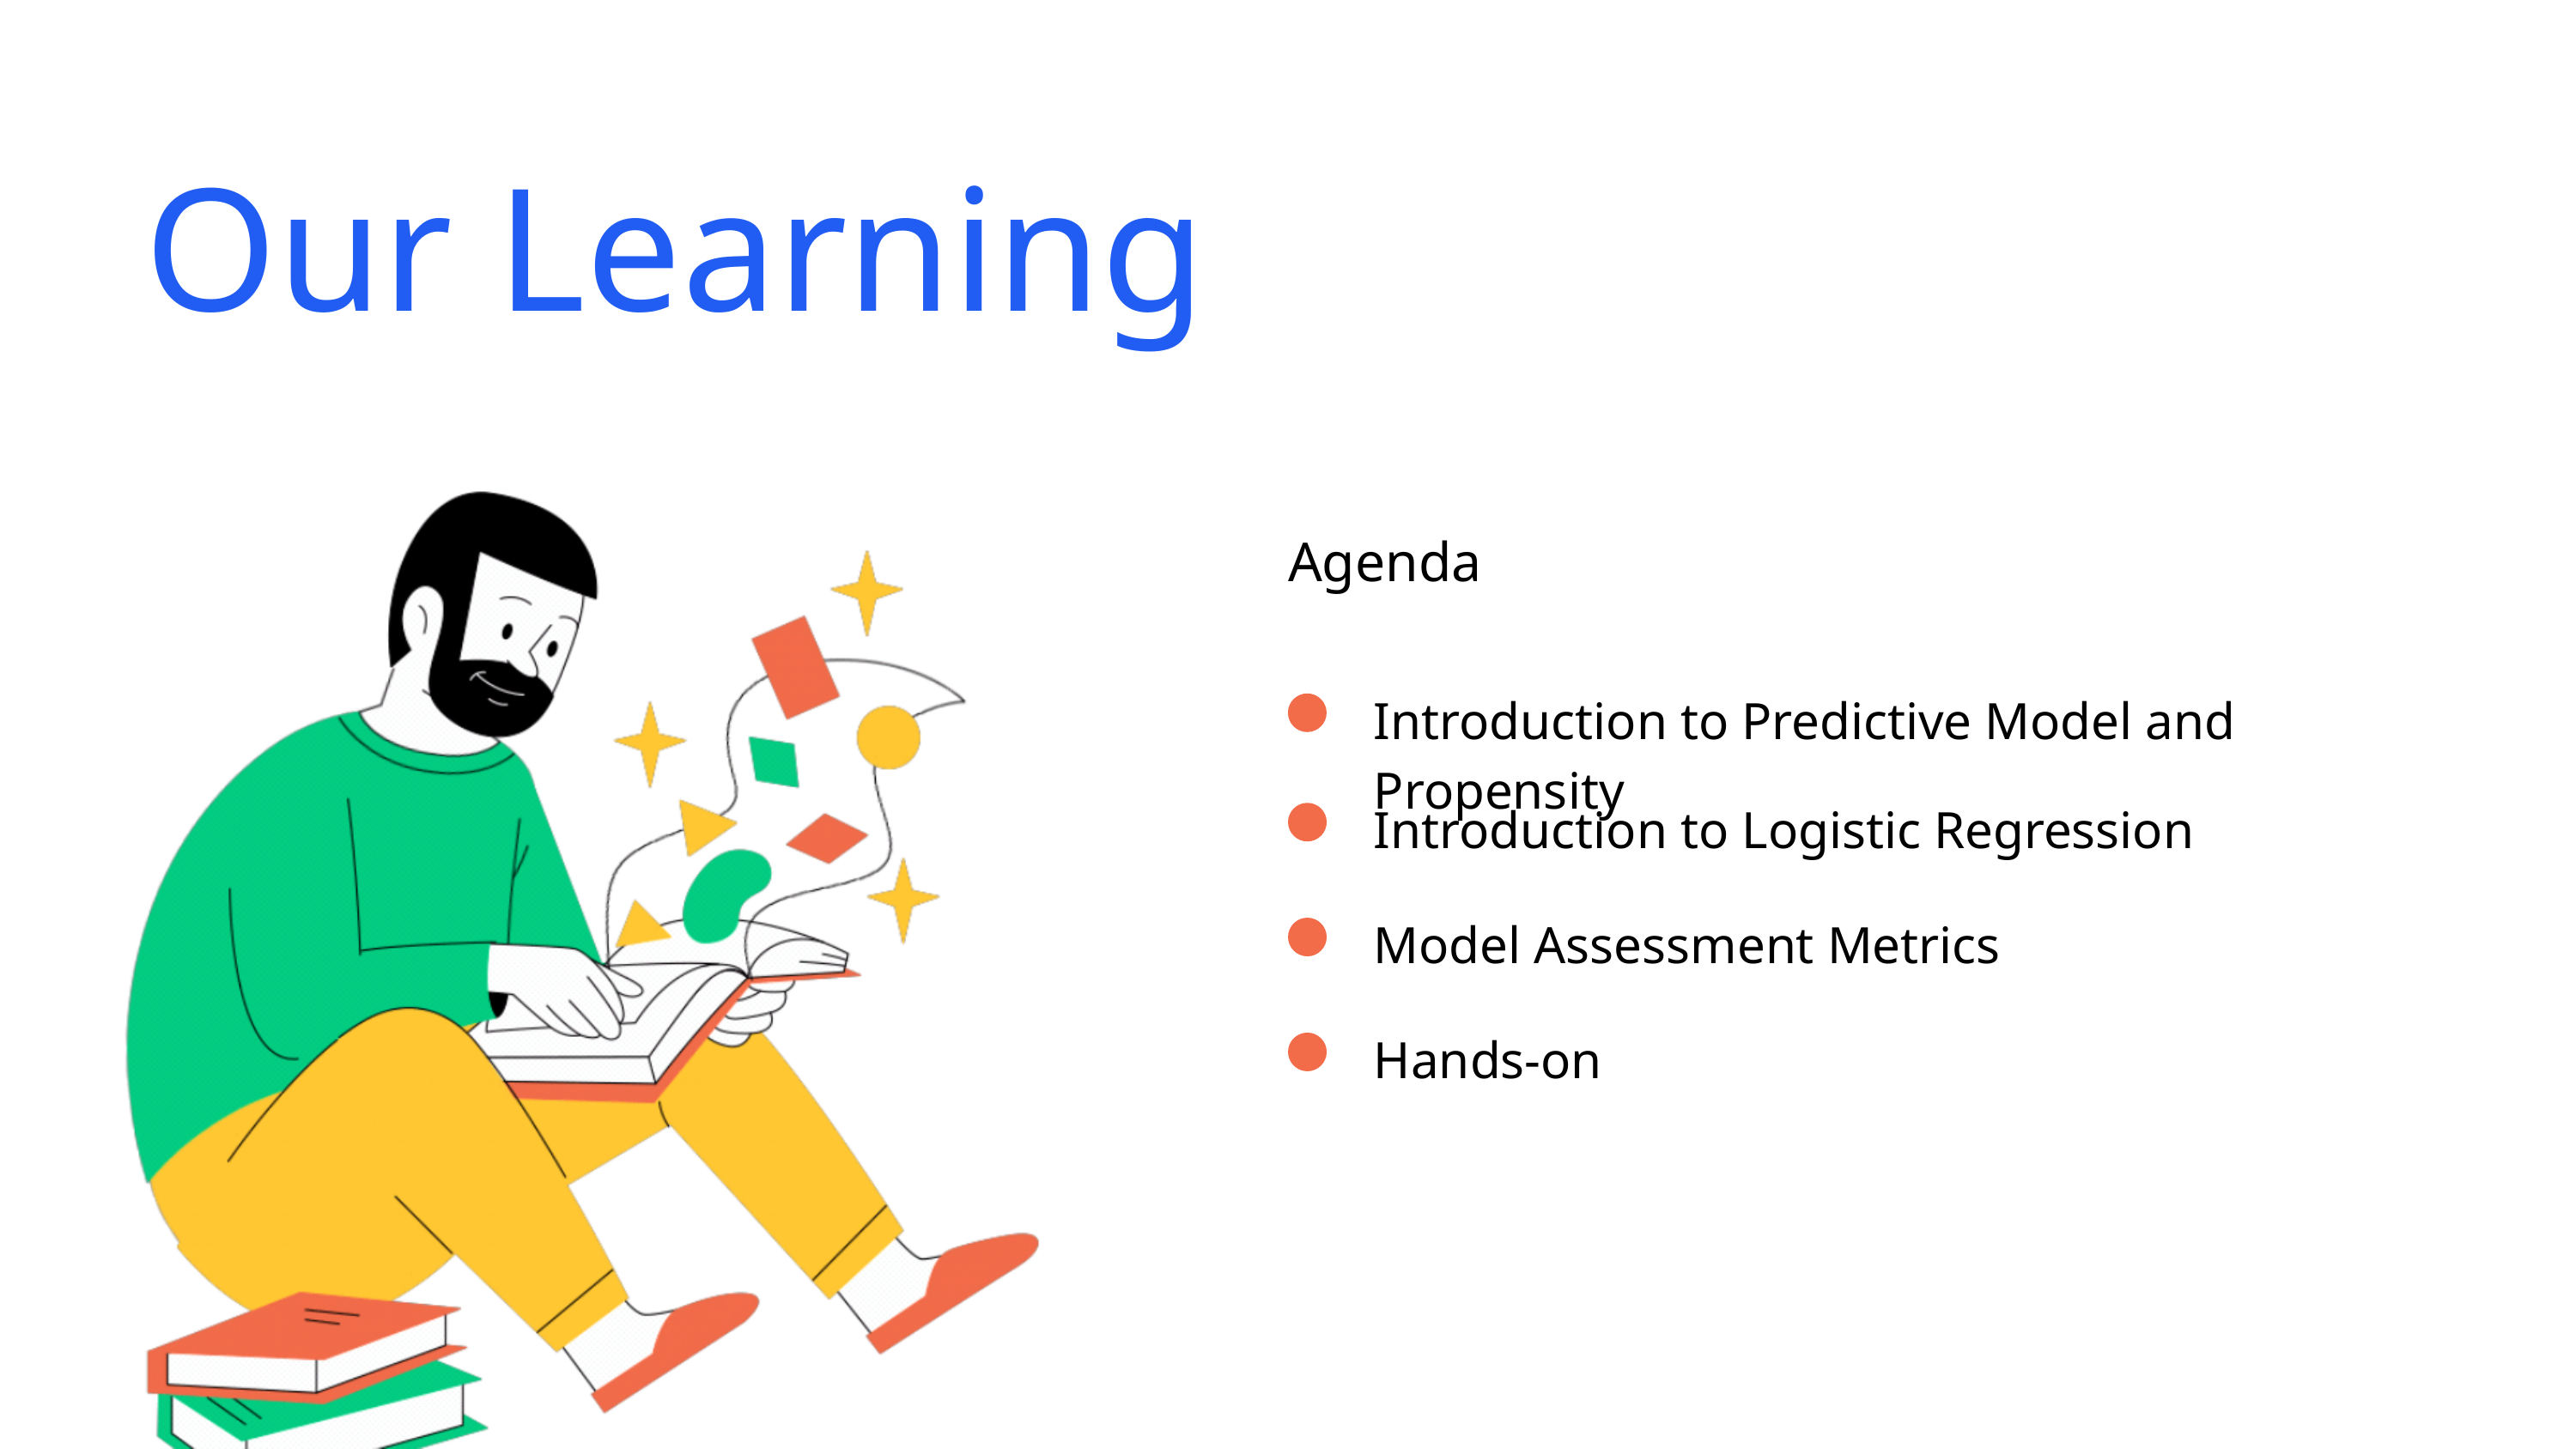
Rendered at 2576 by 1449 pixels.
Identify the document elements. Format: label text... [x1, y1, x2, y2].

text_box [1287, 679, 2491, 747]
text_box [1287, 1018, 2398, 1087]
picture [30, 399, 1106, 1449]
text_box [1287, 788, 2576, 857]
text_box Agenda [1288, 517, 2398, 593]
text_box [1287, 903, 2398, 972]
text_box Our Learning [144, 158, 2008, 346]
